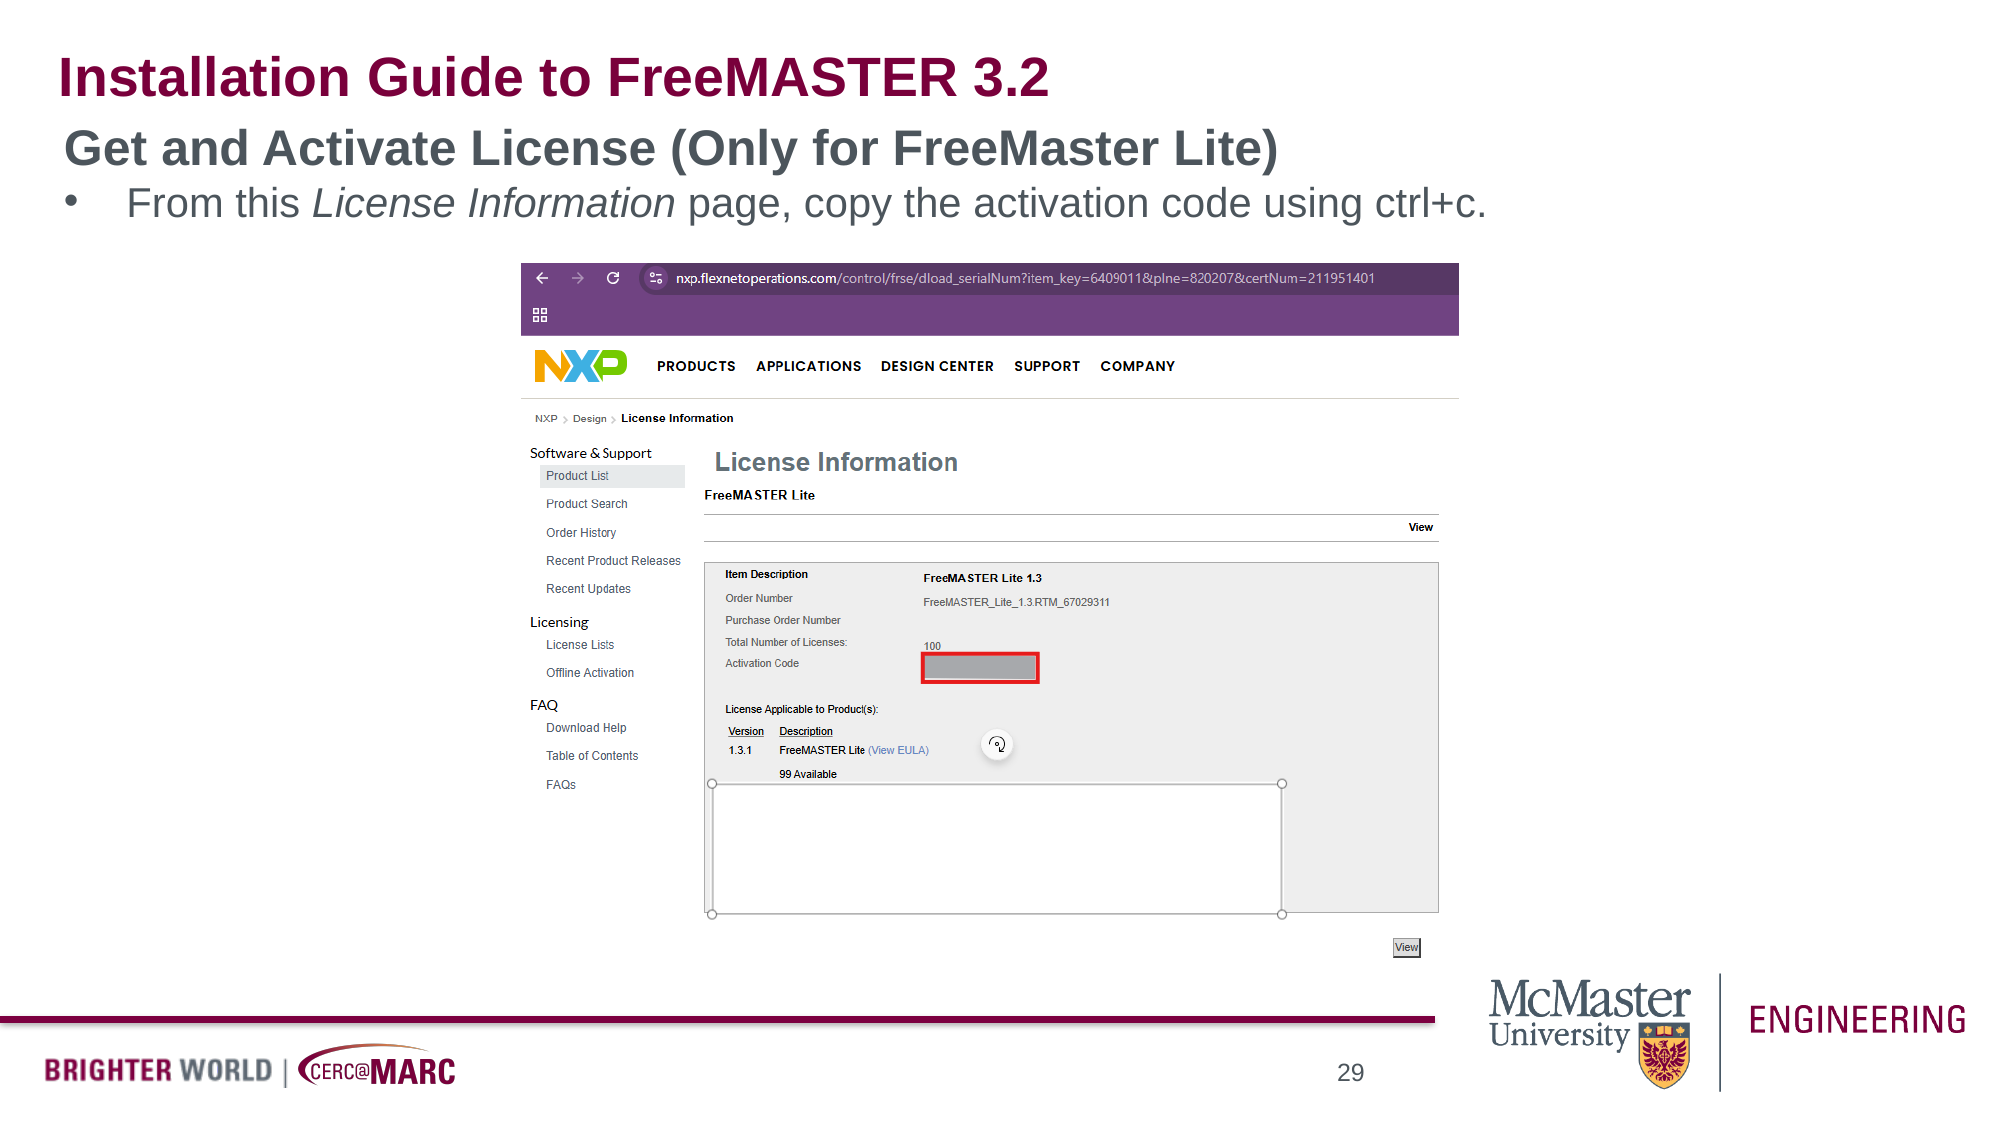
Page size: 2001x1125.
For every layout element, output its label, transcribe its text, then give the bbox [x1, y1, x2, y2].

title Installation Guide to FreeMASTER 3.2 [43, 0, 1965, 106]
picture [1488, 973, 1965, 1092]
picture [43, 1031, 465, 1097]
slide_number 29 [1260, 1041, 1365, 1101]
picture [521, 263, 1459, 973]
text_box Get and Activate License (Only for FreeMaster Lite) From this License Information page, copy the activation code using ctrl+c. [43, 105, 1935, 286]
